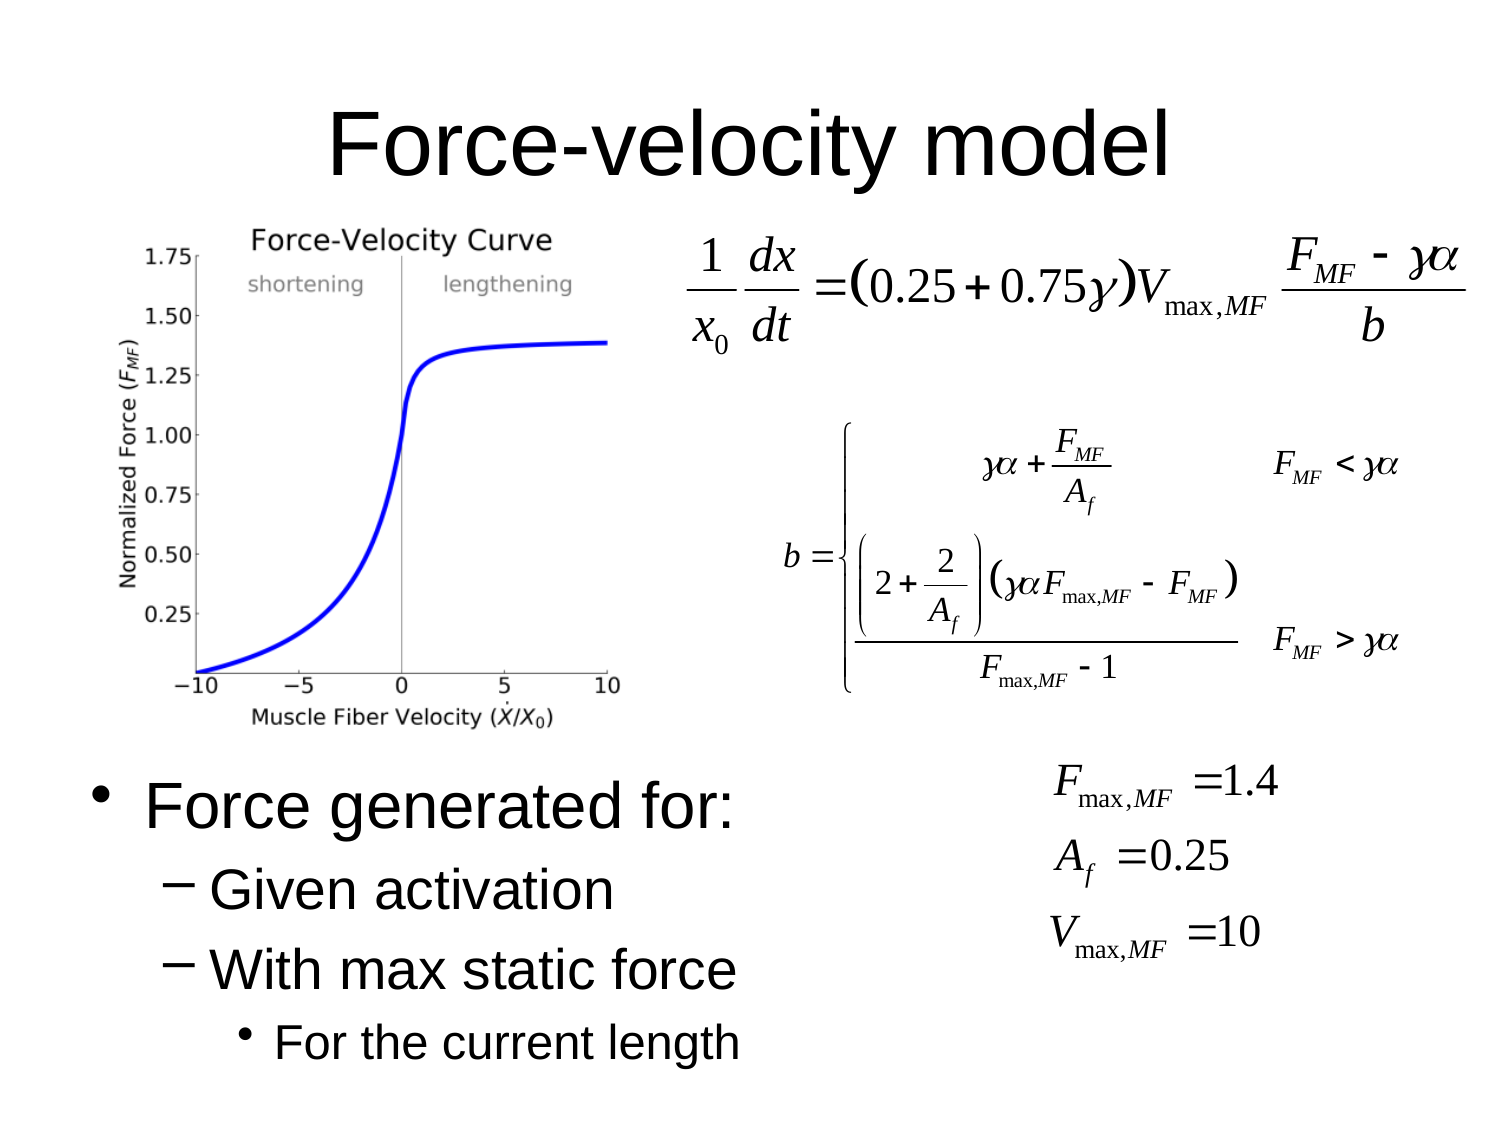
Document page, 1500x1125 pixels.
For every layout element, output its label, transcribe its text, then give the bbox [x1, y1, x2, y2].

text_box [778, 414, 1407, 703]
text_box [678, 222, 1476, 366]
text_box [1045, 751, 1288, 975]
picture [40, 184, 707, 752]
title Force-velocity model [75, 45, 1425, 221]
